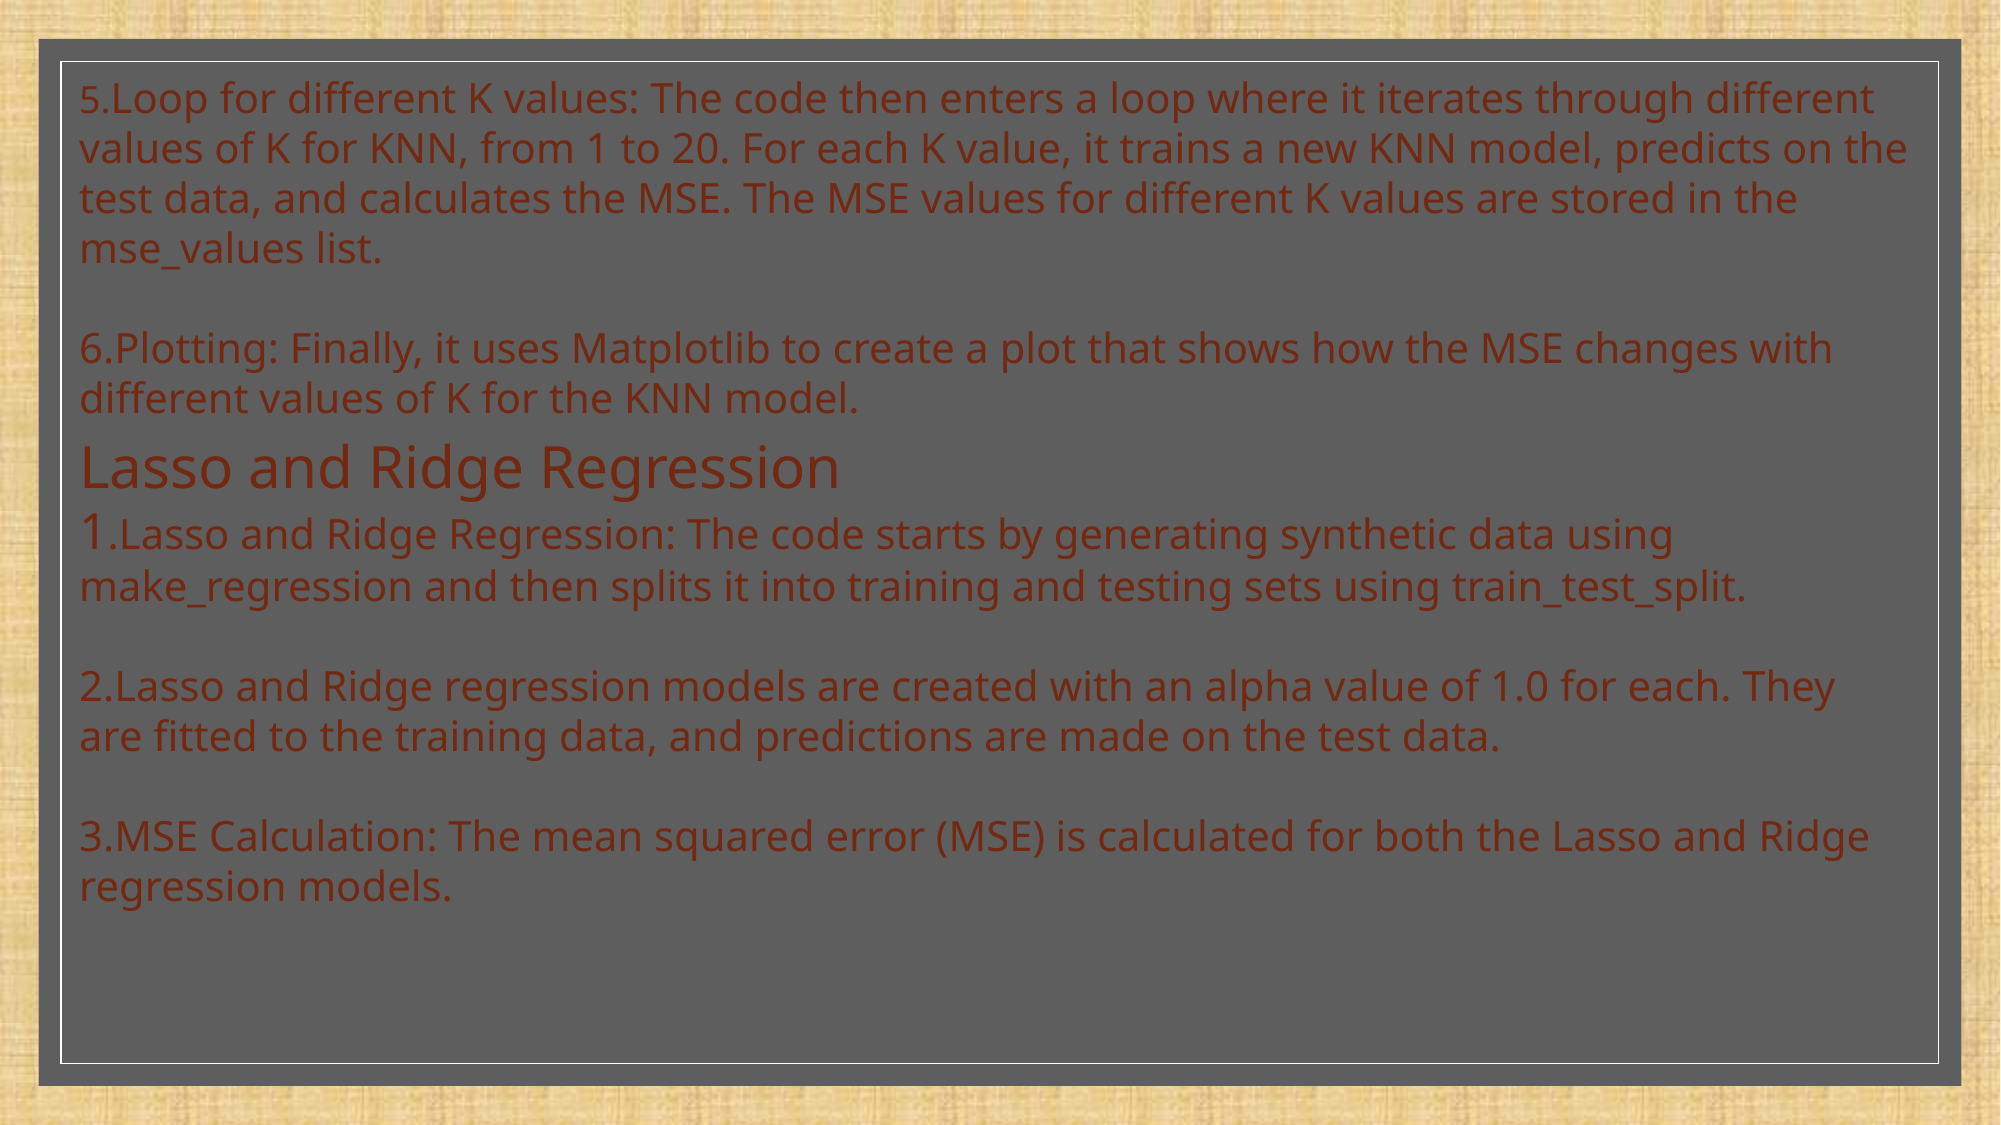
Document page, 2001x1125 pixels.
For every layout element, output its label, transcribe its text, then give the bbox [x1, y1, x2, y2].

text_box 5.Loop for different K values: The code then enters a loop where it iterates through different values of K for KNN, from 1 to 20. For each K value, it trains a new KNN model, predicts on the test data, and calculates the MSE. The MSE values for different K values are stored in the mse_values list. 6.Plotting: Finally, it uses Matplotlib to create a plot that shows how the MSE changes with different values of K for the KNN model. [64, 64, 1946, 430]
picture [0, 0, 2001, 1125]
text_box Lasso and Ridge Regression 1.Lasso and Ridge Regression: The code starts by generating synthetic data using make_regression and then splits it into training and testing sets using train_test_split. 2.Lasso and Ridge regression models are created with an alpha value of 1.0 for each. They are fitted to the training data, and predictions are made on the test data. 3.MSE Calculation: The mean squared error (MSE) is calculated for both the Lasso and Ridge regression models. [64, 352, 1925, 918]
